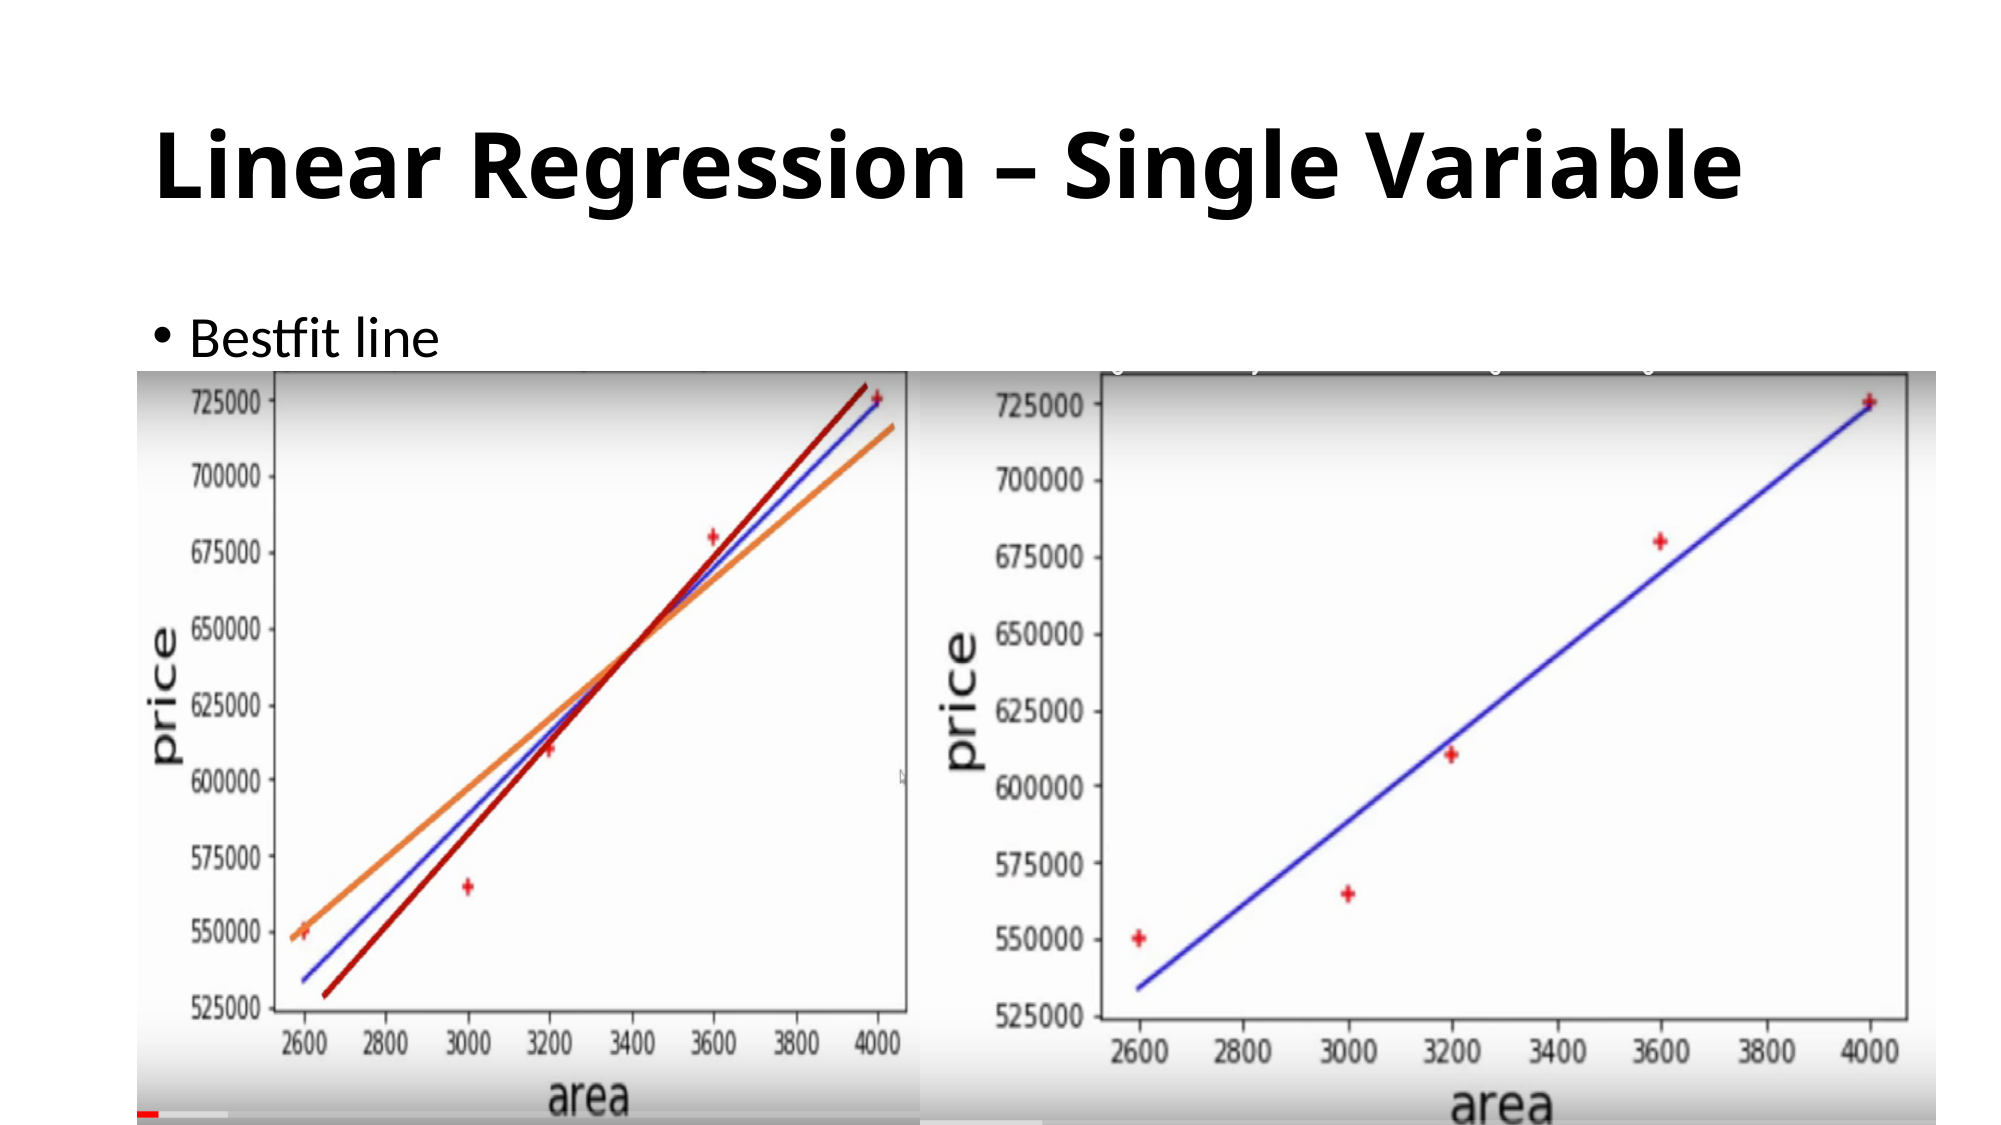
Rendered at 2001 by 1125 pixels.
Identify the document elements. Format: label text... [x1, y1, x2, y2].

picture [137, 371, 1936, 1125]
list Bestfit line [137, 299, 1863, 371]
title Linear Regression – Single Variable [137, 59, 1863, 278]
